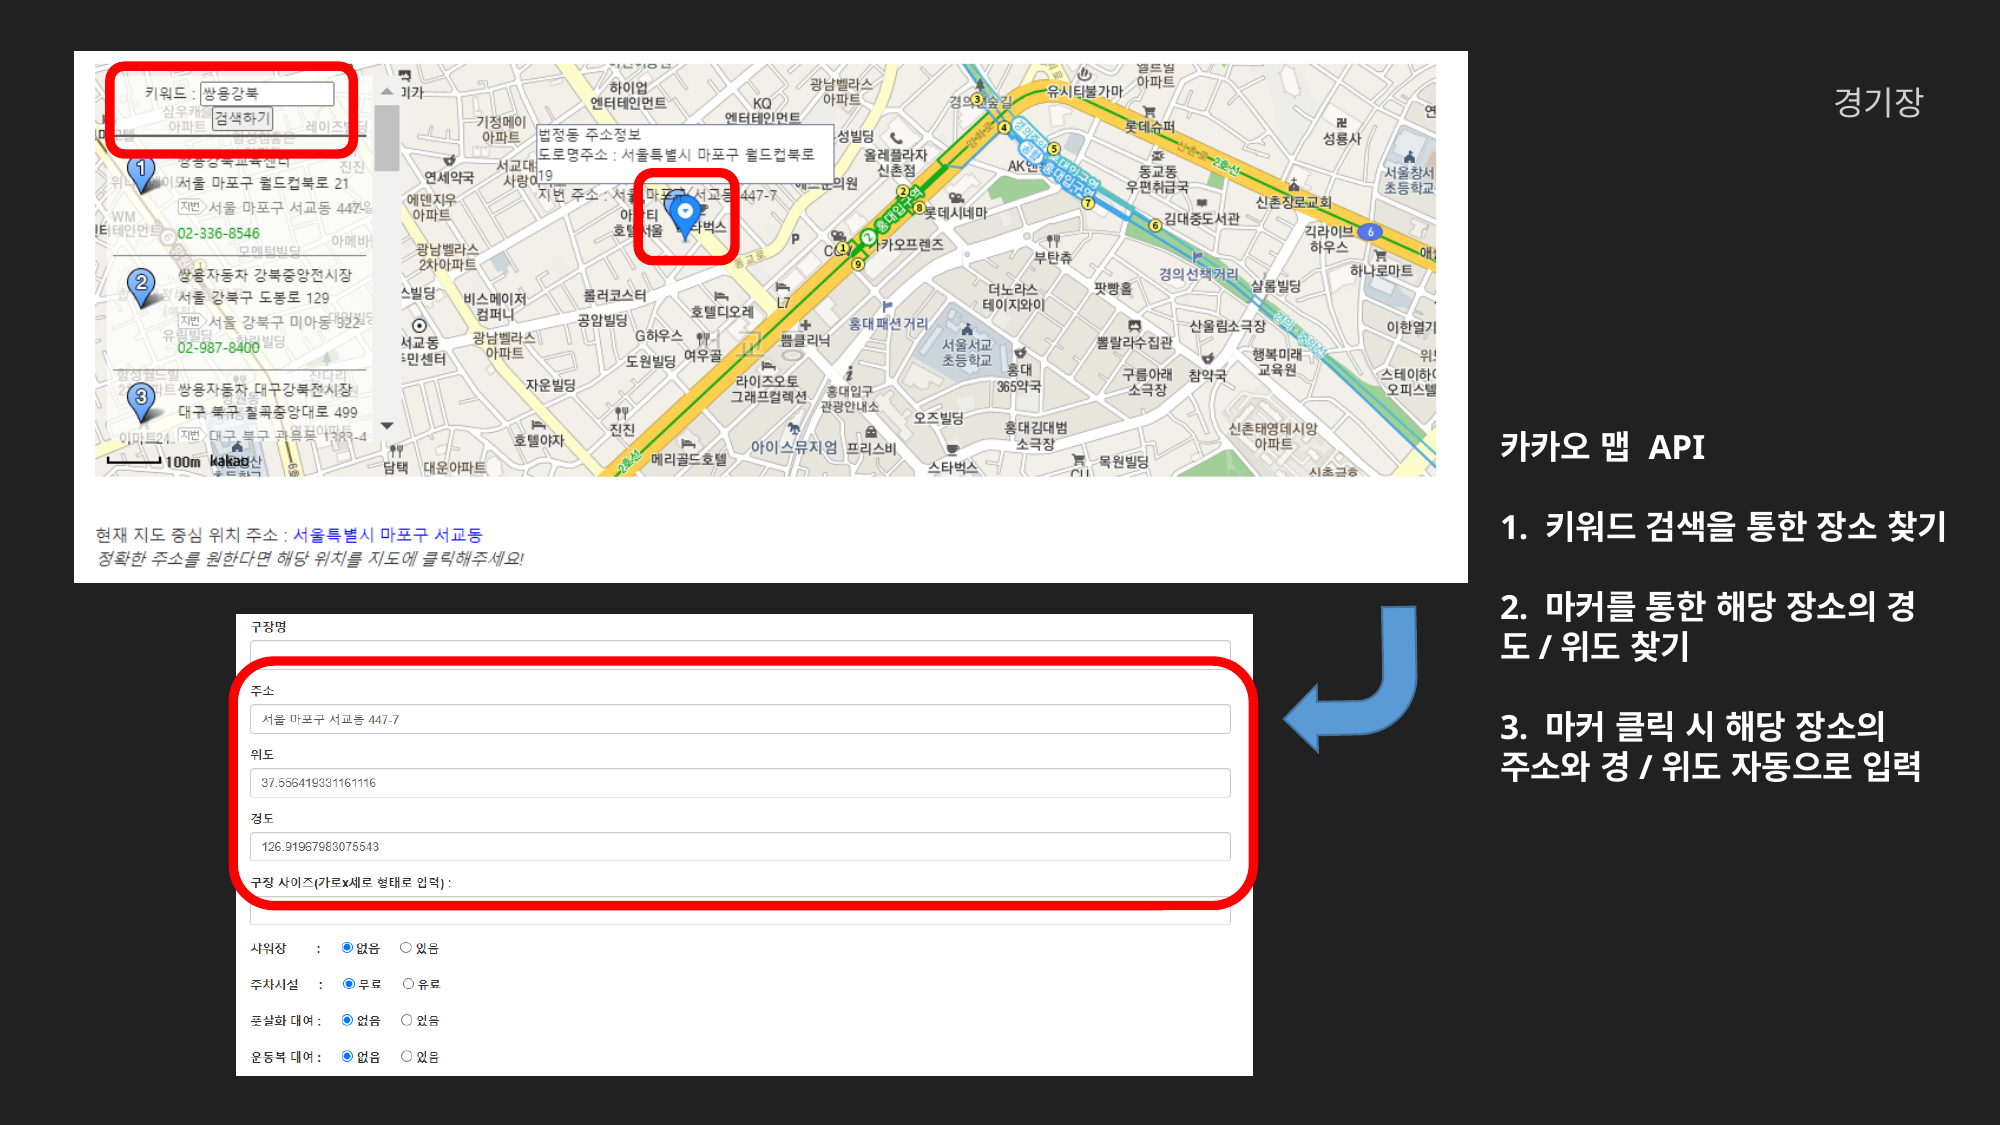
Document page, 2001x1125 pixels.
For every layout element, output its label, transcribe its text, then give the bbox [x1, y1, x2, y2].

text_box [1282, 605, 1418, 755]
text_box 카카오 맵 API 1. 키워드 검색을 통한 장소 찾기 2. 마커를 통한 해당 장소의 경도/위도 찾기 3. 마커 클릭 시 해당 장소의 주소와 경/위도 자동으로 입력 [1485, 418, 1990, 969]
picture [73, 51, 1468, 583]
text_box [232, 684, 236, 883]
picture [236, 614, 1253, 1076]
text_box 경기장 [1653, 74, 1940, 265]
